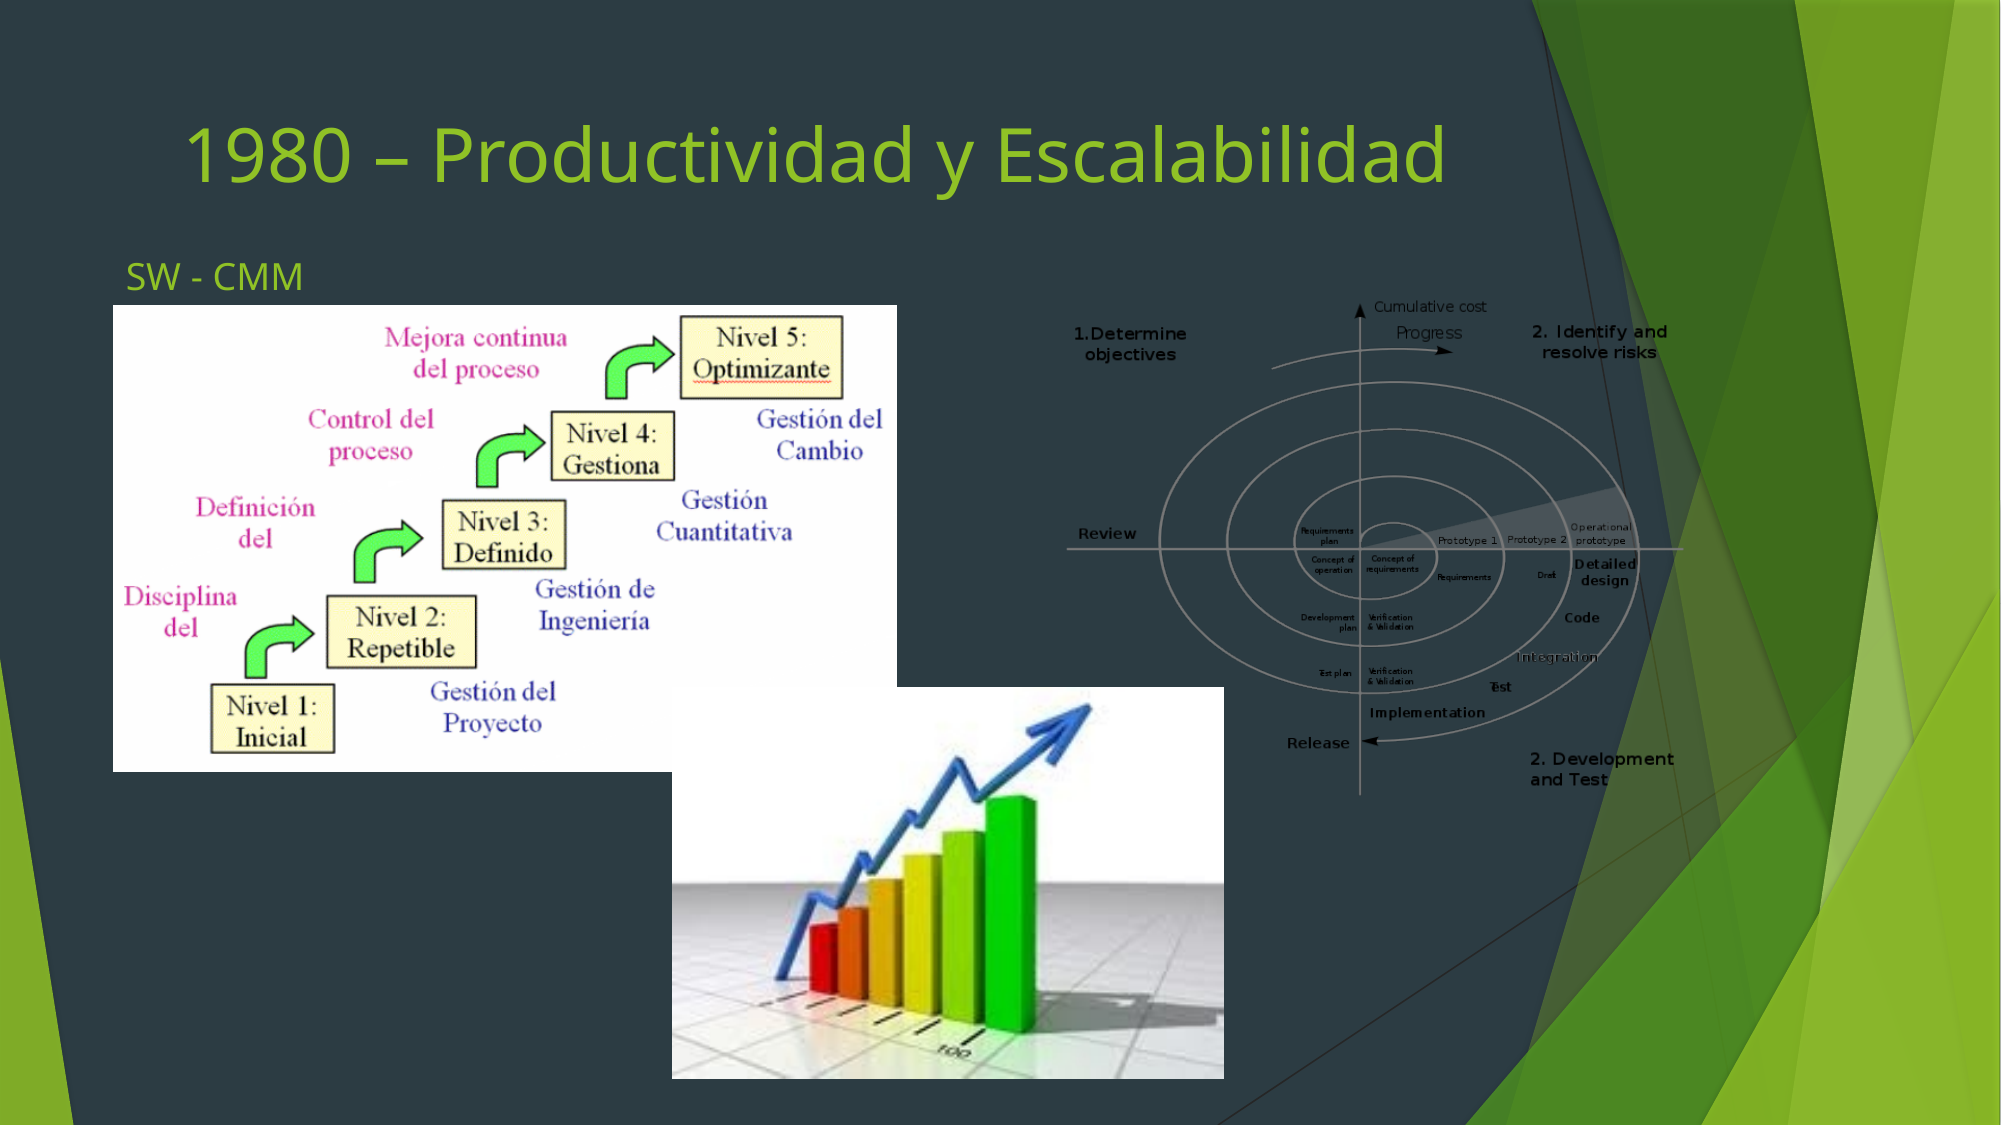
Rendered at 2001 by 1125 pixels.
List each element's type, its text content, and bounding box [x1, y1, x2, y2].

title 1980 – Productividad y Escalabilidad [111, 99, 1522, 317]
text_box SW - CMM [111, 245, 369, 305]
picture [112, 285, 1685, 1080]
